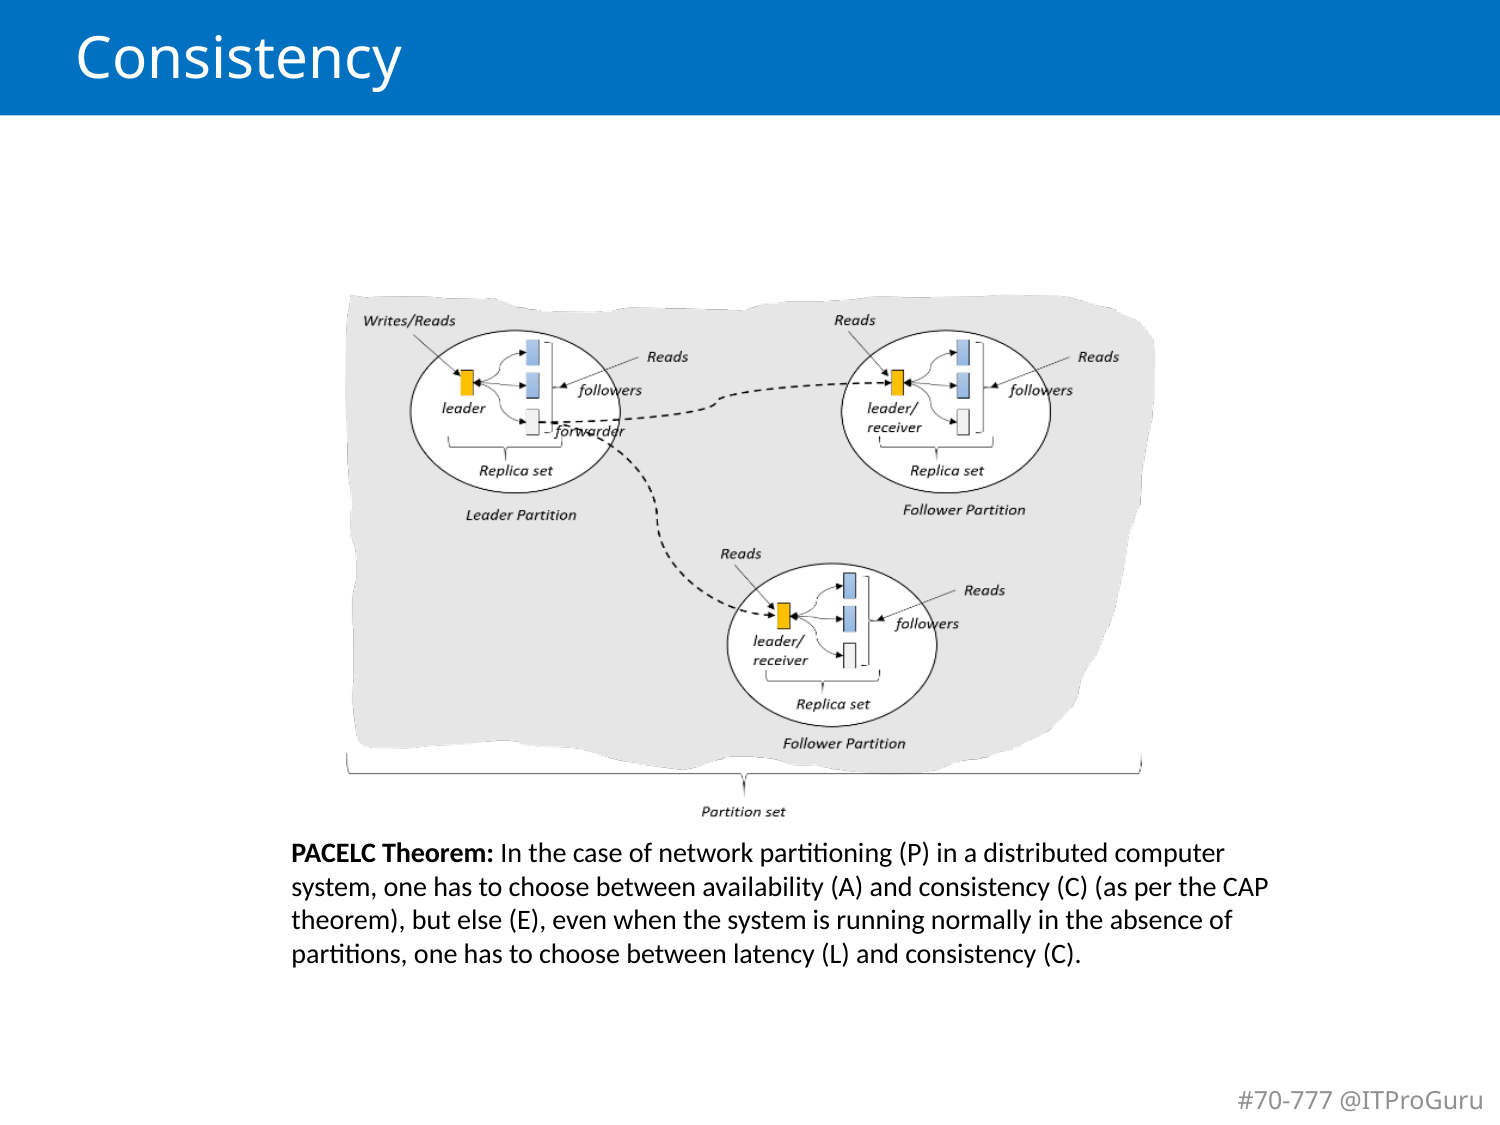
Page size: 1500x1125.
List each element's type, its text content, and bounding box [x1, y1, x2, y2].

text_box PACELC Theorem: In the case of network partitioning (P) in a distributed computer system, one has to choose between availability (A) and consistency (C) (as per the CAP theorem), but else (E), even when the system is running normally in the absence of partitions, one has to choose between latency (L) and consistency (C). [276, 826, 1289, 977]
picture [344, 294, 1156, 831]
title Consistency [75, 0, 1351, 122]
